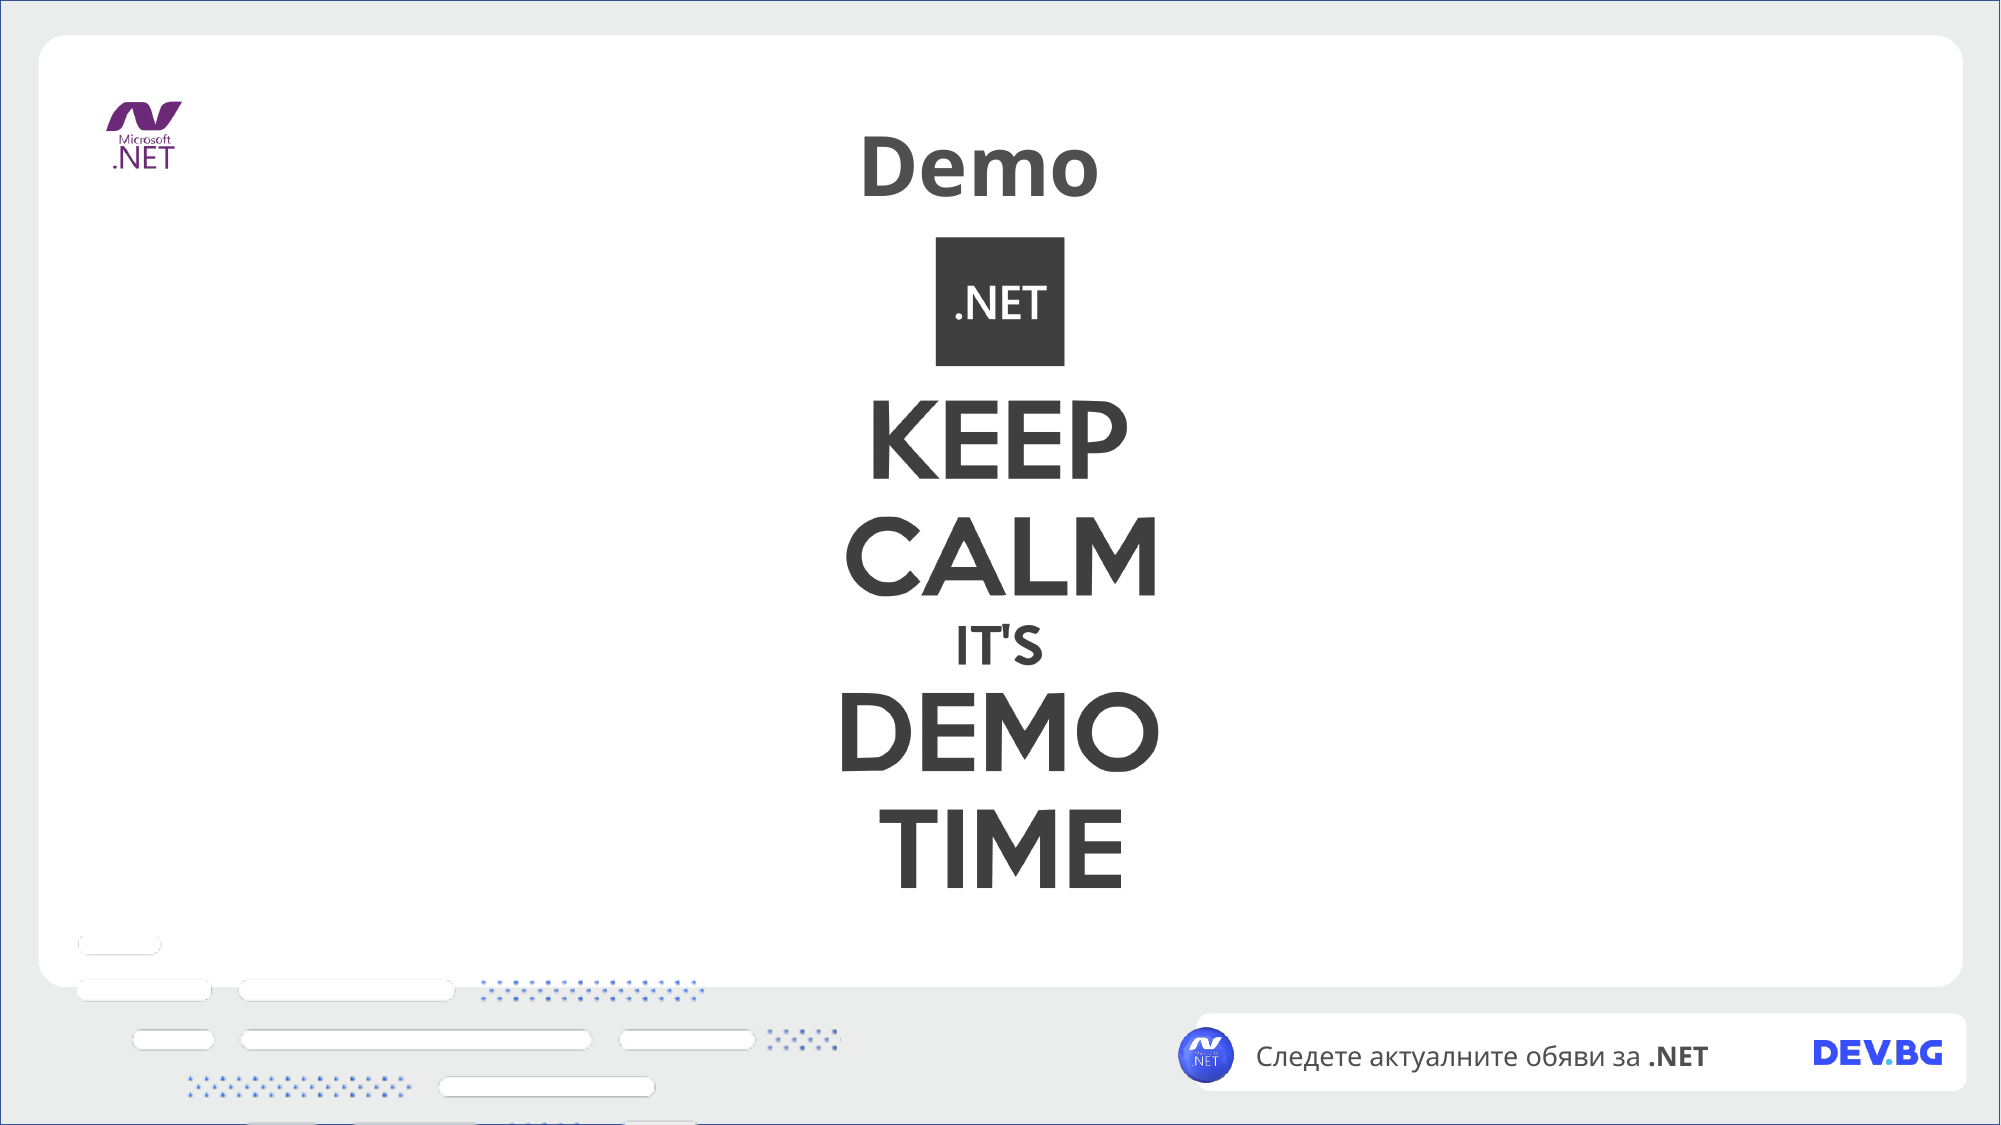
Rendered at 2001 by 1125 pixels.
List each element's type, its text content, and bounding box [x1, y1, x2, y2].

picture [106, 101, 182, 169]
picture [722, 169, 1278, 956]
list Demo [842, 116, 1158, 169]
picture [1814, 1040, 1942, 1065]
picture [1167, 1016, 1245, 1094]
